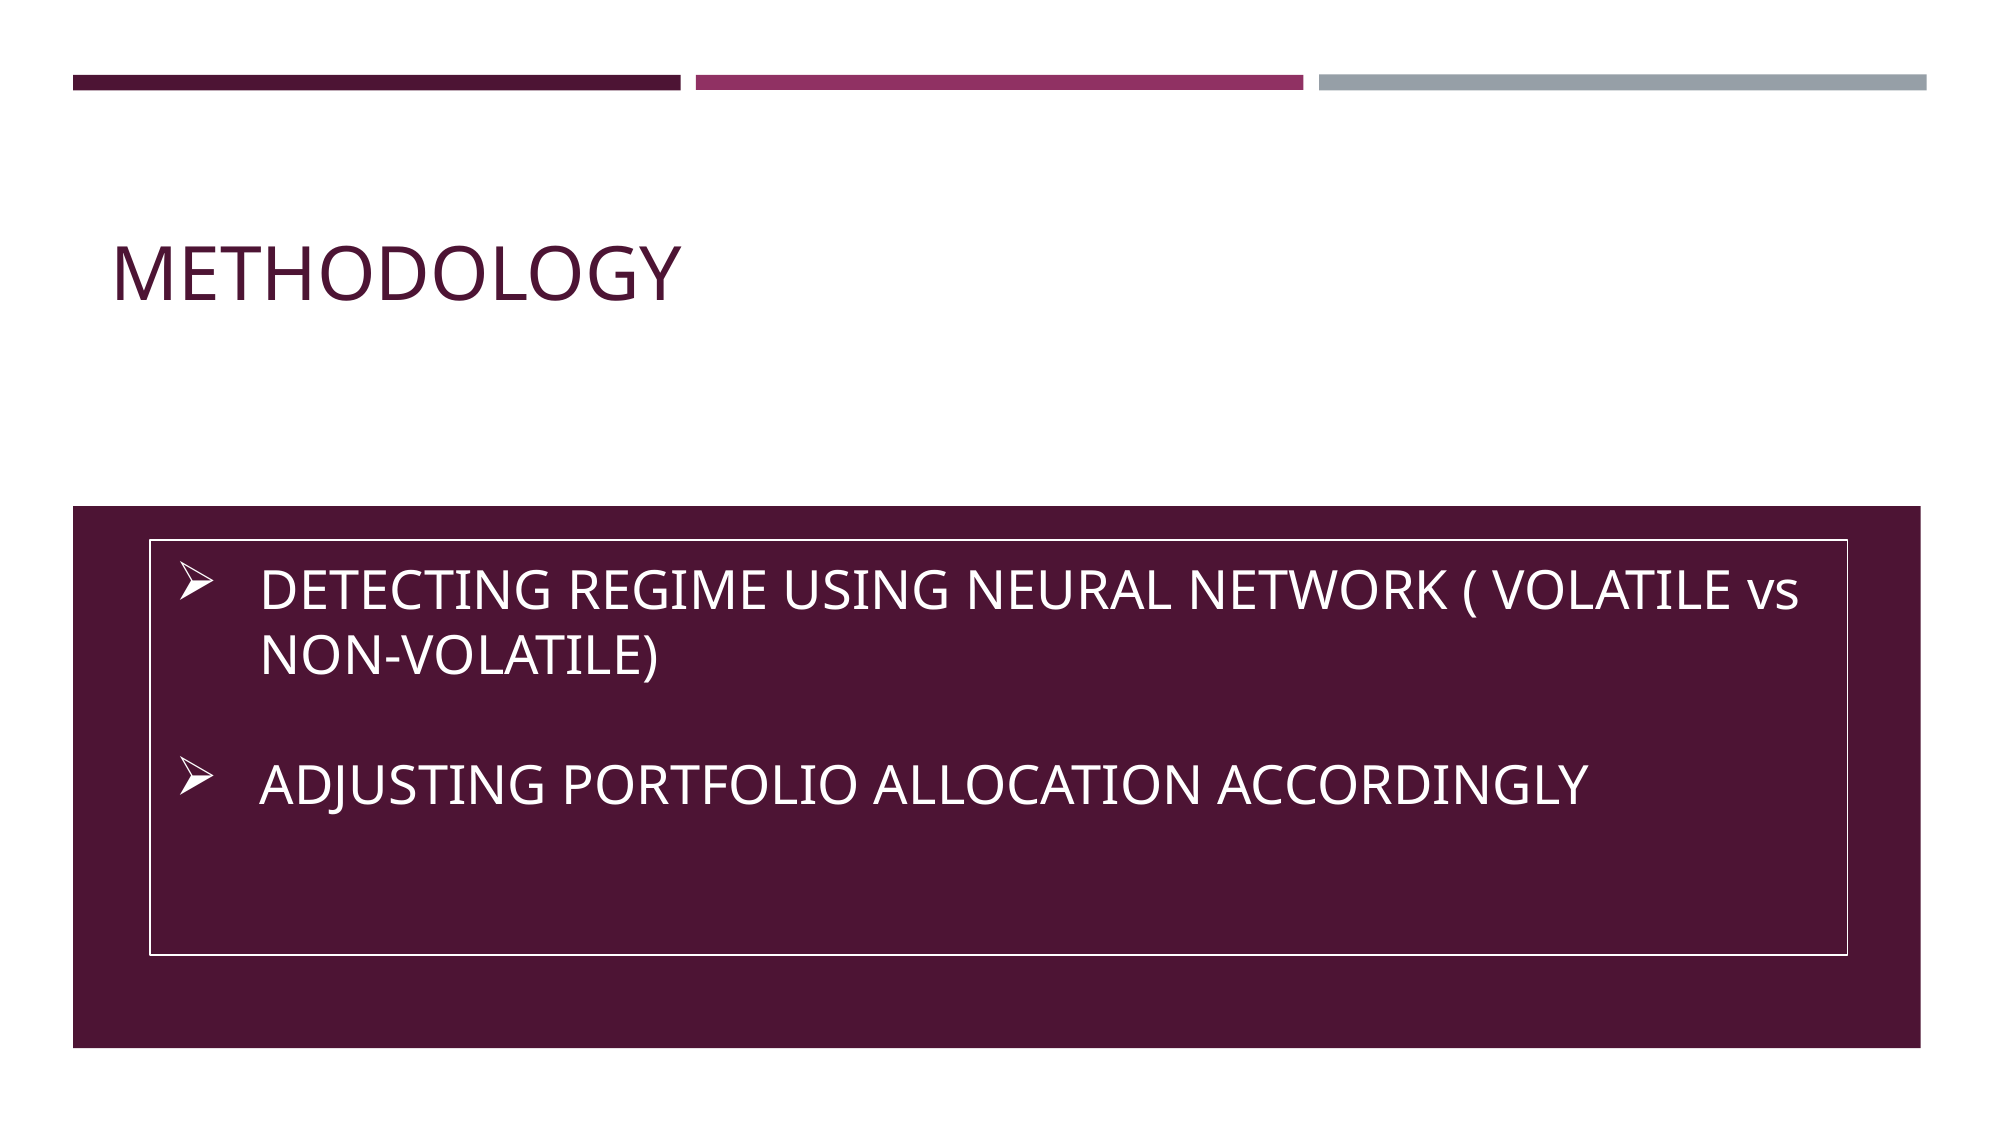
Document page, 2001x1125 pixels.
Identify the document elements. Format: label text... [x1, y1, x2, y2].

title METHODOLOGY [95, 167, 1899, 410]
text_box DETECTING REGIME USING NEURAL NETWORK ( VOLATILE vs NON-VOLATILE) ADJUSTING PORTFOLIO ALLOCATION ACCORDINGLY [150, 540, 1848, 955]
